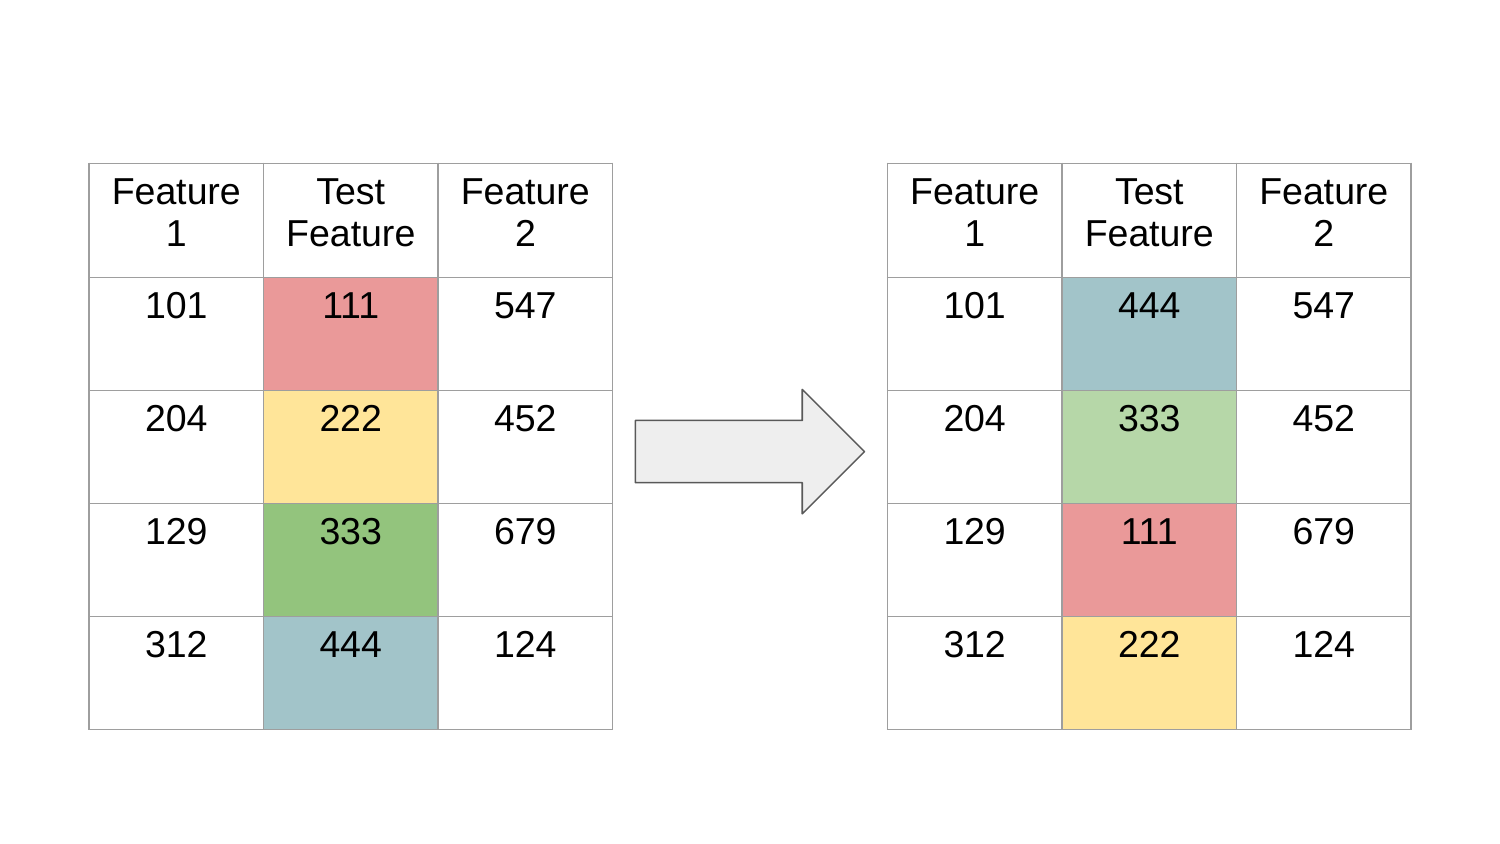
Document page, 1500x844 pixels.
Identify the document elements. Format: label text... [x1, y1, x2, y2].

table_cell 222 [1063, 617, 1236, 729]
table_cell 204 [90, 391, 263, 503]
table_cell 312 [90, 617, 263, 729]
table_cell 333 [1063, 391, 1236, 503]
table_cell 444 [264, 617, 437, 729]
table_cell 222 [264, 391, 437, 503]
table_cell 547 [439, 278, 612, 390]
table_cell 111 [1063, 504, 1236, 616]
table_cell 452 [1237, 391, 1410, 503]
table_cell 312 [888, 617, 1061, 729]
table_cell 444 [1063, 278, 1236, 390]
text_box [635, 389, 865, 514]
table_header Feature 1 [90, 164, 263, 277]
table_cell 129 [888, 504, 1061, 616]
table_cell 101 [888, 278, 1061, 390]
table_header Feature 2 [1237, 164, 1410, 277]
table_cell 333 [264, 504, 437, 616]
table_cell 124 [1237, 617, 1410, 729]
table_cell 547 [1237, 278, 1410, 390]
table_cell 124 [439, 617, 612, 729]
table_cell 679 [439, 504, 612, 616]
table_cell 204 [888, 391, 1061, 503]
table_cell 101 [90, 278, 263, 390]
table_header Feature 1 [888, 164, 1061, 277]
table_cell 129 [90, 504, 263, 616]
table_header Test Feature [1063, 164, 1236, 277]
table_header Feature 2 [439, 164, 612, 277]
table_cell 111 [264, 278, 437, 390]
table_header Test Feature [264, 164, 437, 277]
table_cell 452 [439, 391, 612, 503]
table_cell 679 [1237, 504, 1410, 616]
